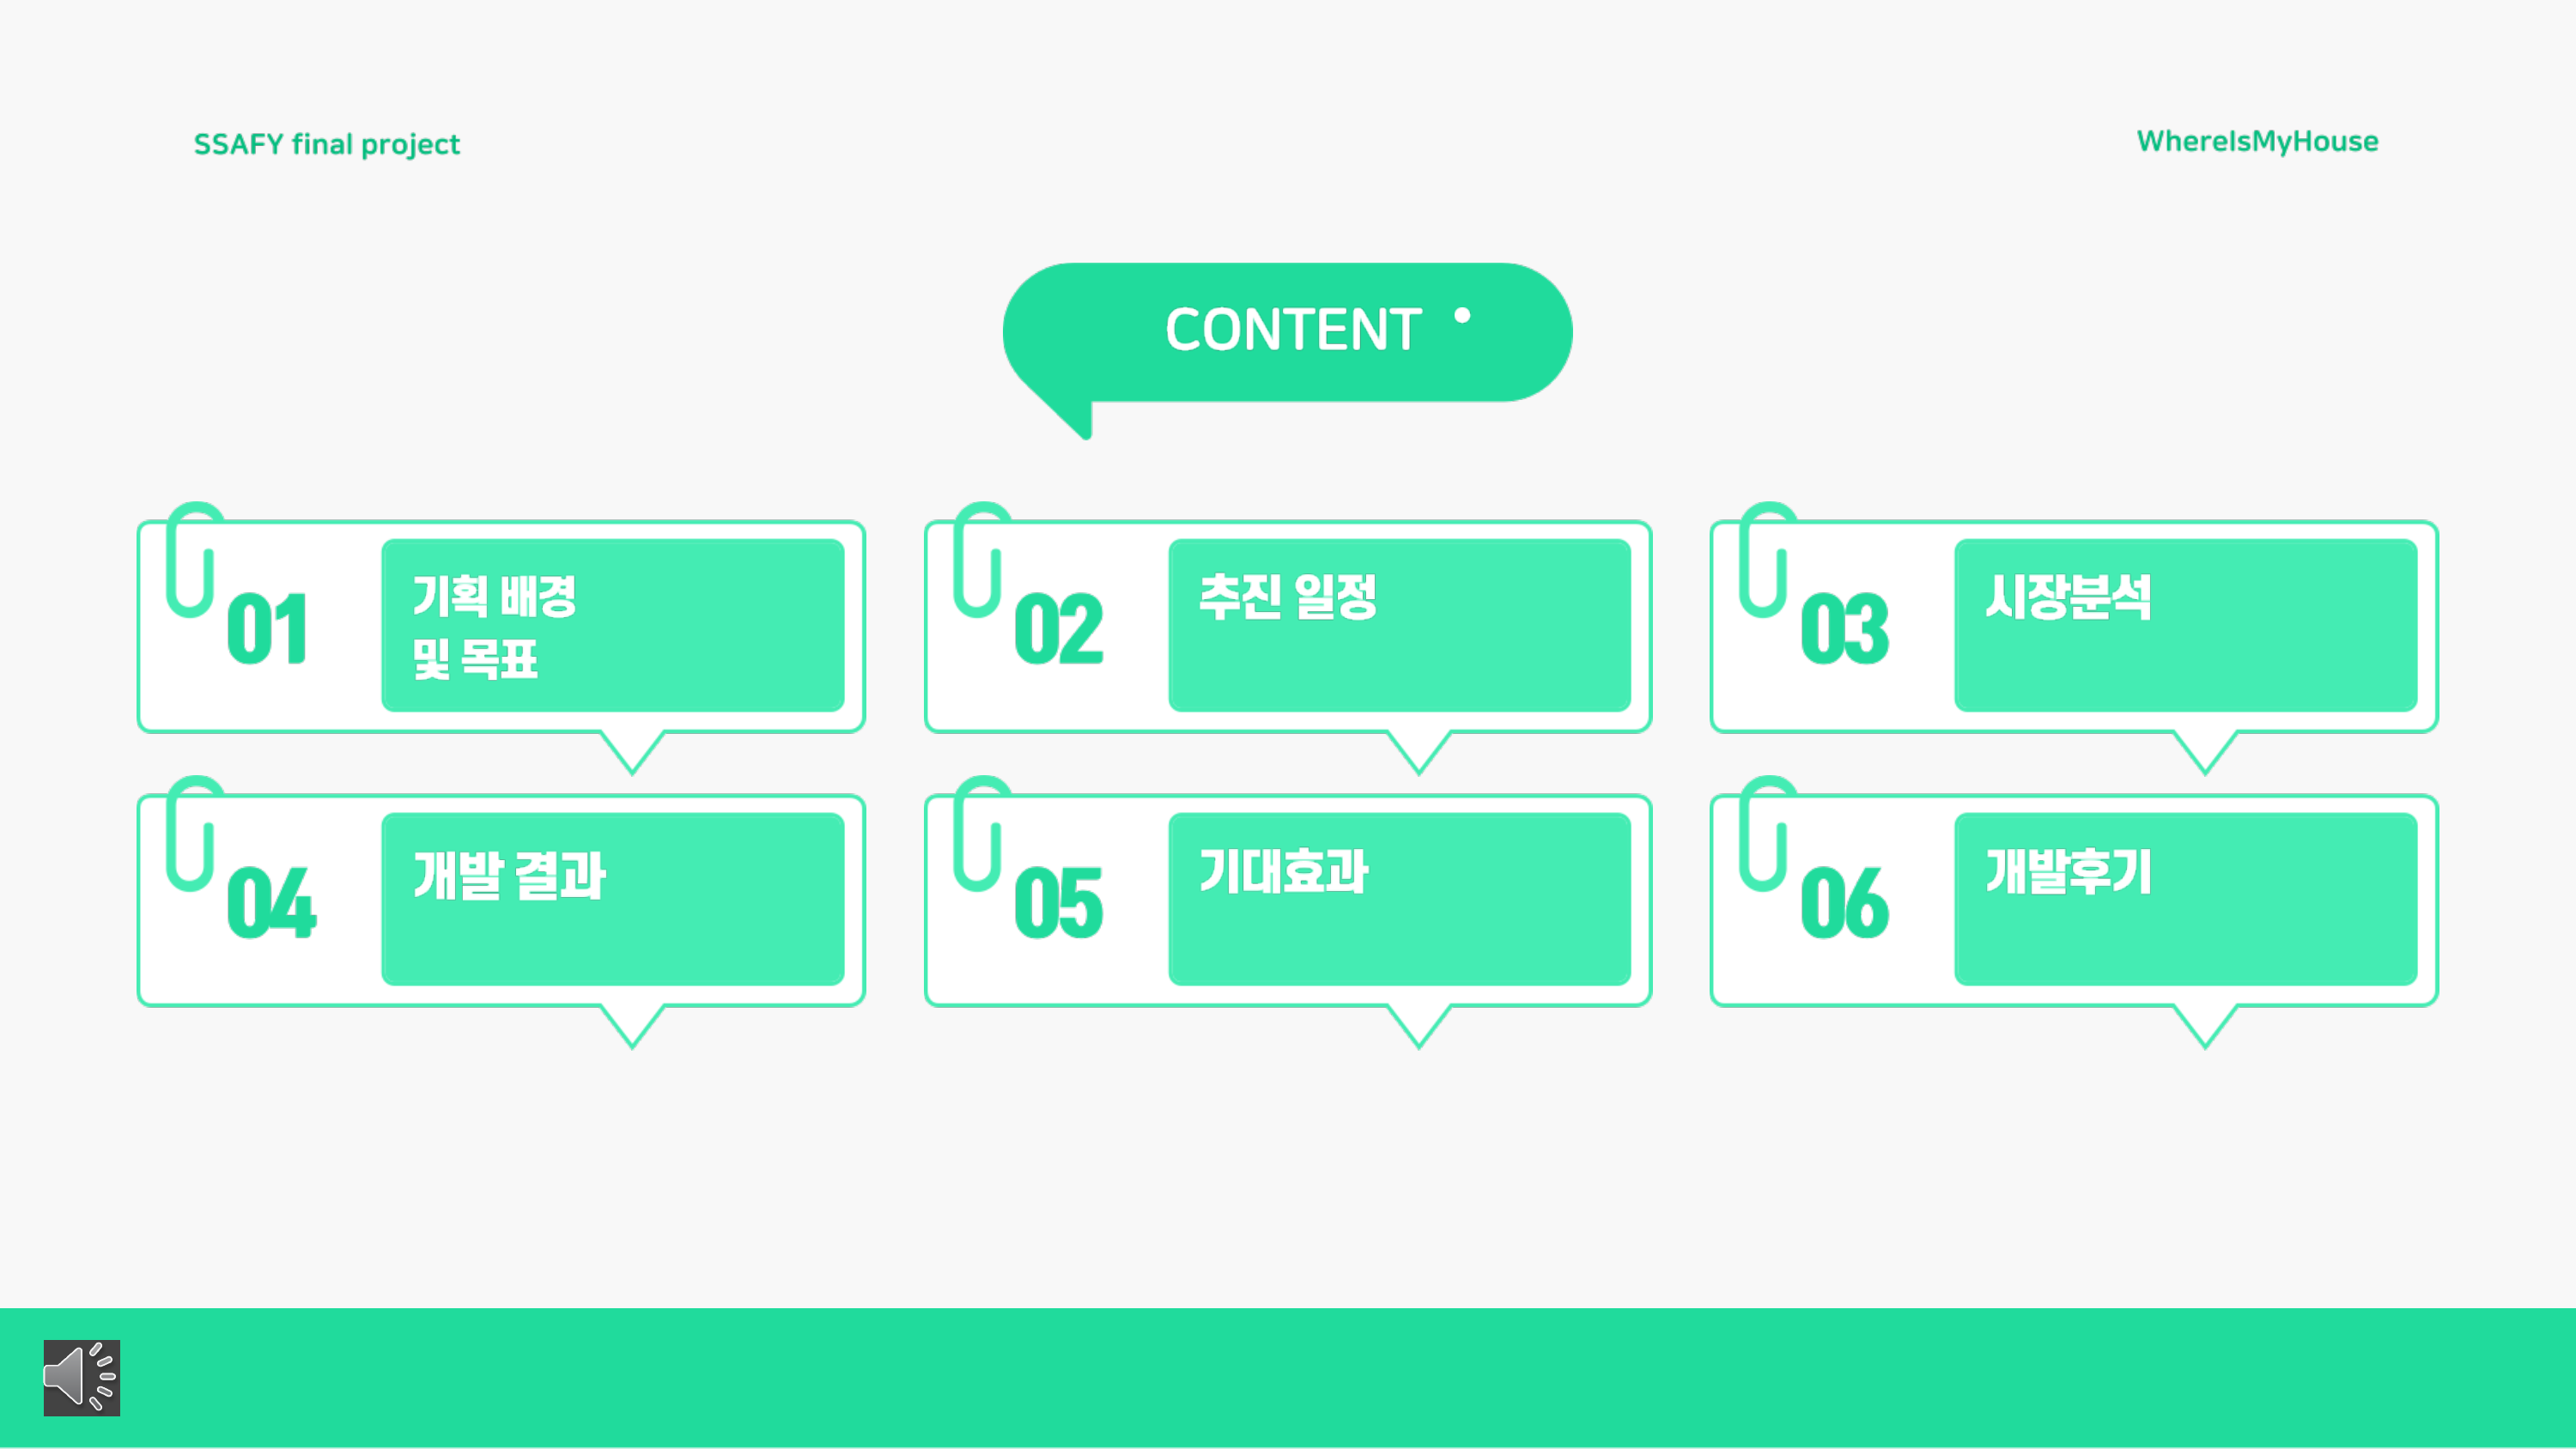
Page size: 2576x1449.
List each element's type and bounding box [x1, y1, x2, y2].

picture [1113, 282, 1448, 392]
text_box [1454, 307, 1472, 324]
picture [42, 1339, 121, 1418]
picture [1632, 118, 2395, 173]
picture [190, 121, 475, 179]
text_box [1710, 501, 2439, 1051]
text_box [136, 501, 866, 1051]
text_box [0, 1308, 2576, 1449]
text_box [1002, 263, 1573, 440]
text_box [923, 501, 1654, 1051]
